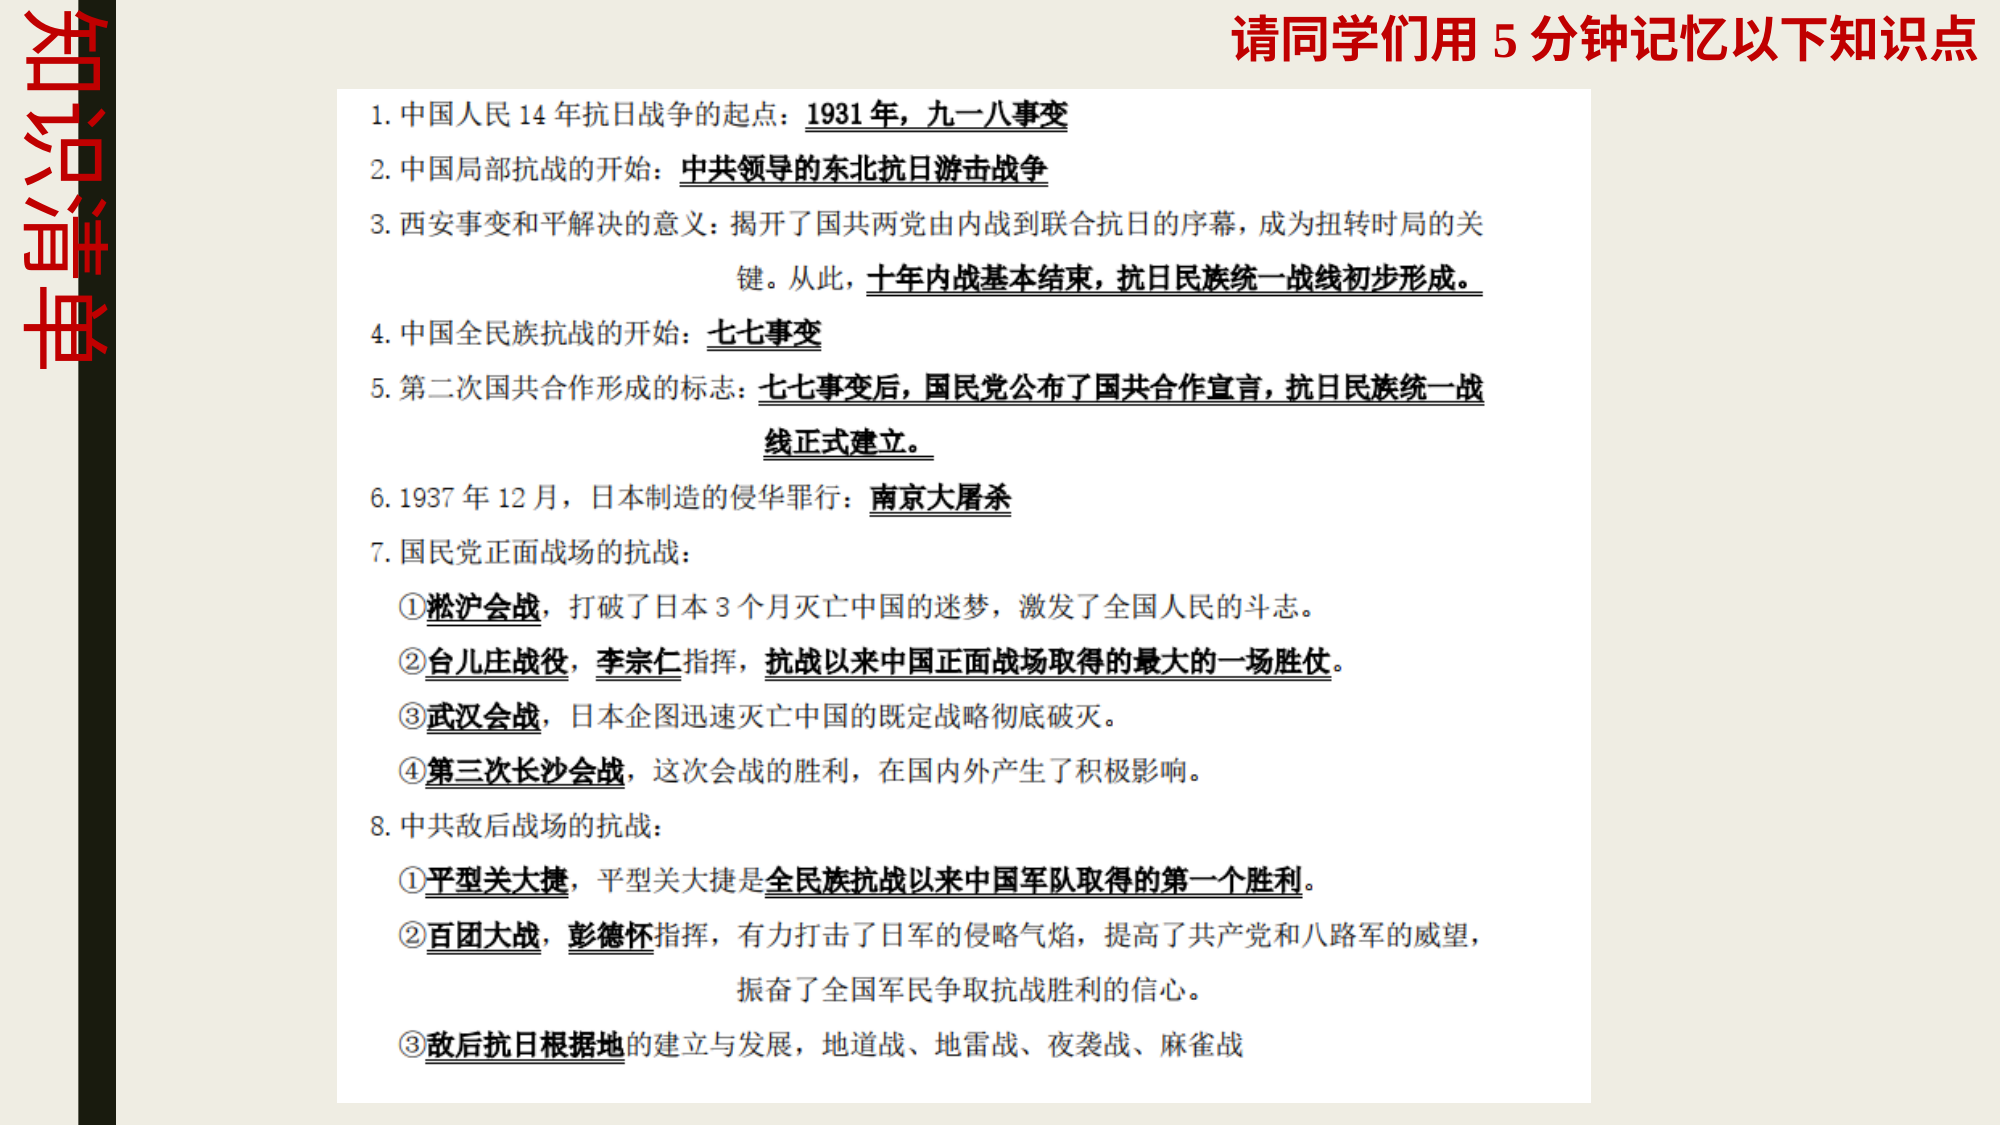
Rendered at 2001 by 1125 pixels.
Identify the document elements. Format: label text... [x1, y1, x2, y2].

text_box 请同学们用5分钟记忆以下知识点 [1216, 0, 1995, 75]
picture [337, 89, 1591, 1103]
text_box 知识清单 [0, 0, 125, 470]
